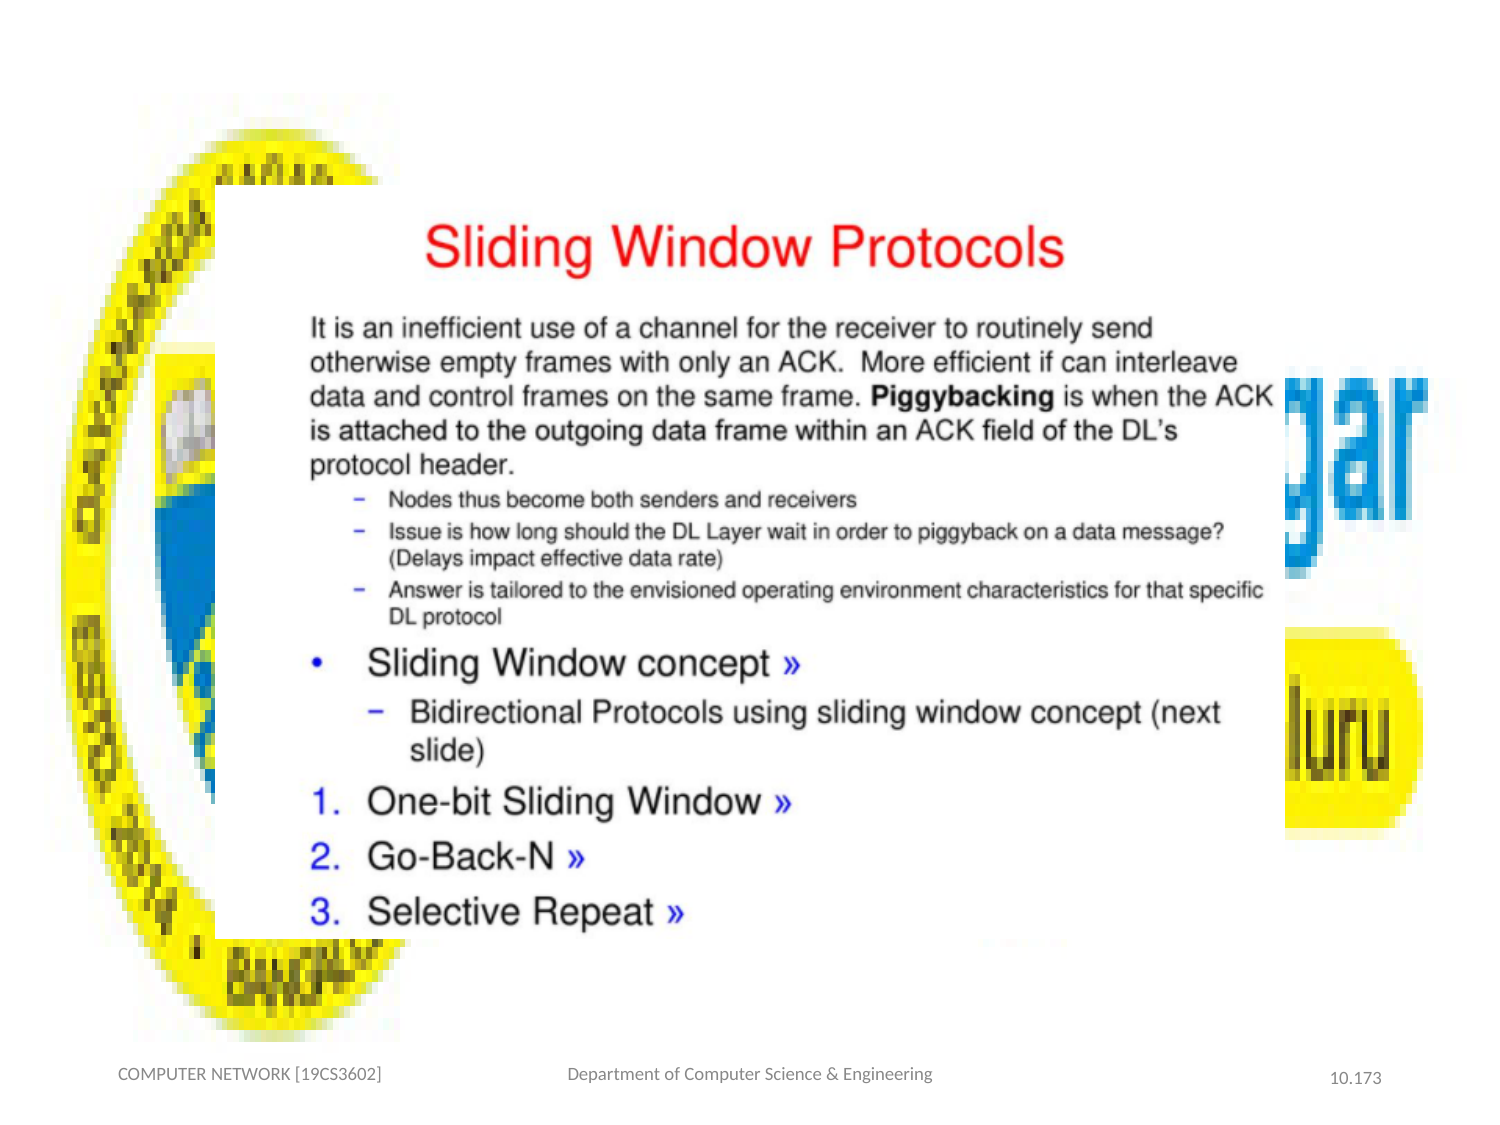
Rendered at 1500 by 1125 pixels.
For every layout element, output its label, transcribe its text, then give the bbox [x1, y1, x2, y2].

picture [0, 0, 1500, 1125]
footer Department of Computer Science & Engineering [496, 1042, 1004, 1103]
slide_number COMPUTER NETWORK [19CS3602] [103, 1042, 441, 1103]
slide_number 10.‹#› [1059, 1042, 1397, 1103]
